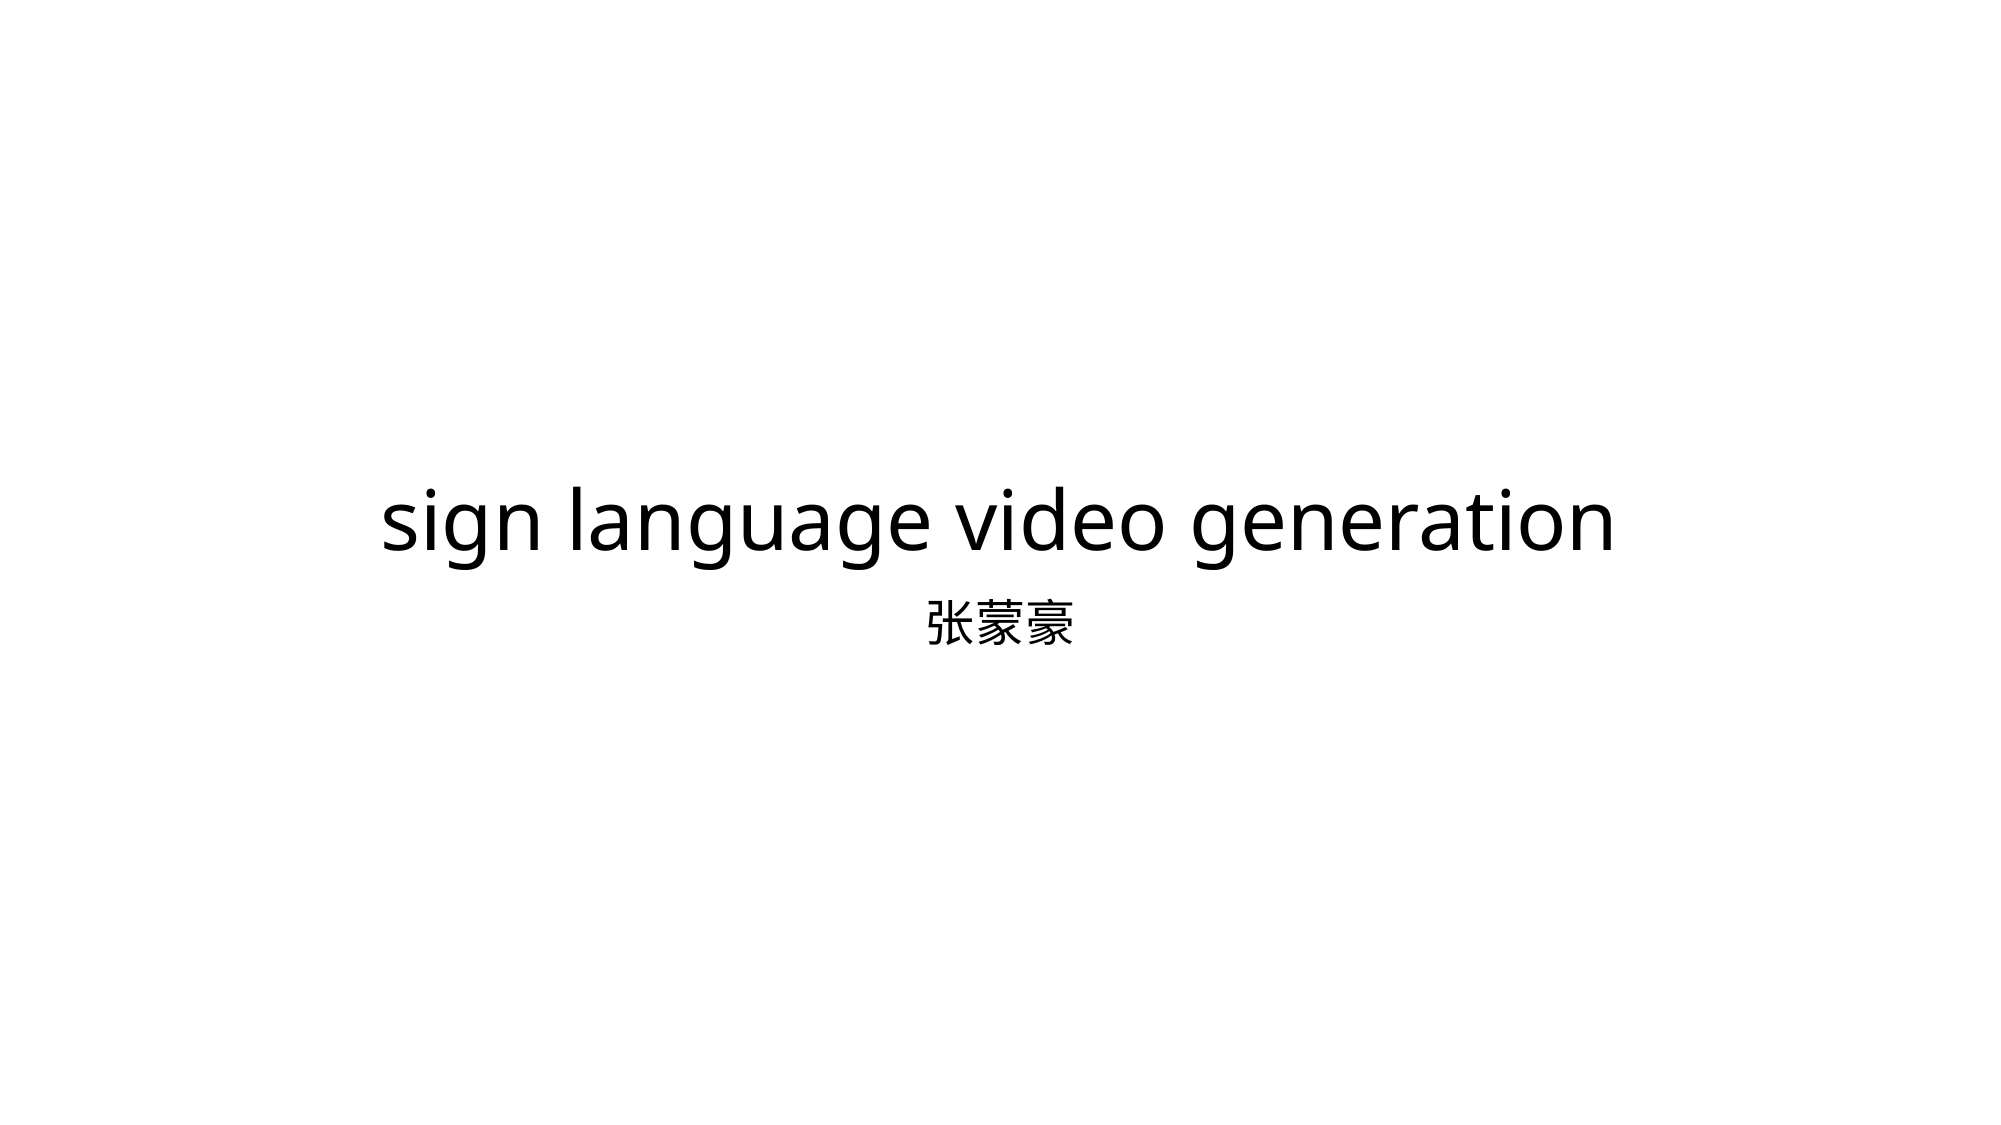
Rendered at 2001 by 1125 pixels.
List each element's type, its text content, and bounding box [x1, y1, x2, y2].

title sign language video generation [249, 184, 1750, 576]
subtitle 张蒙豪 [249, 590, 1750, 863]
